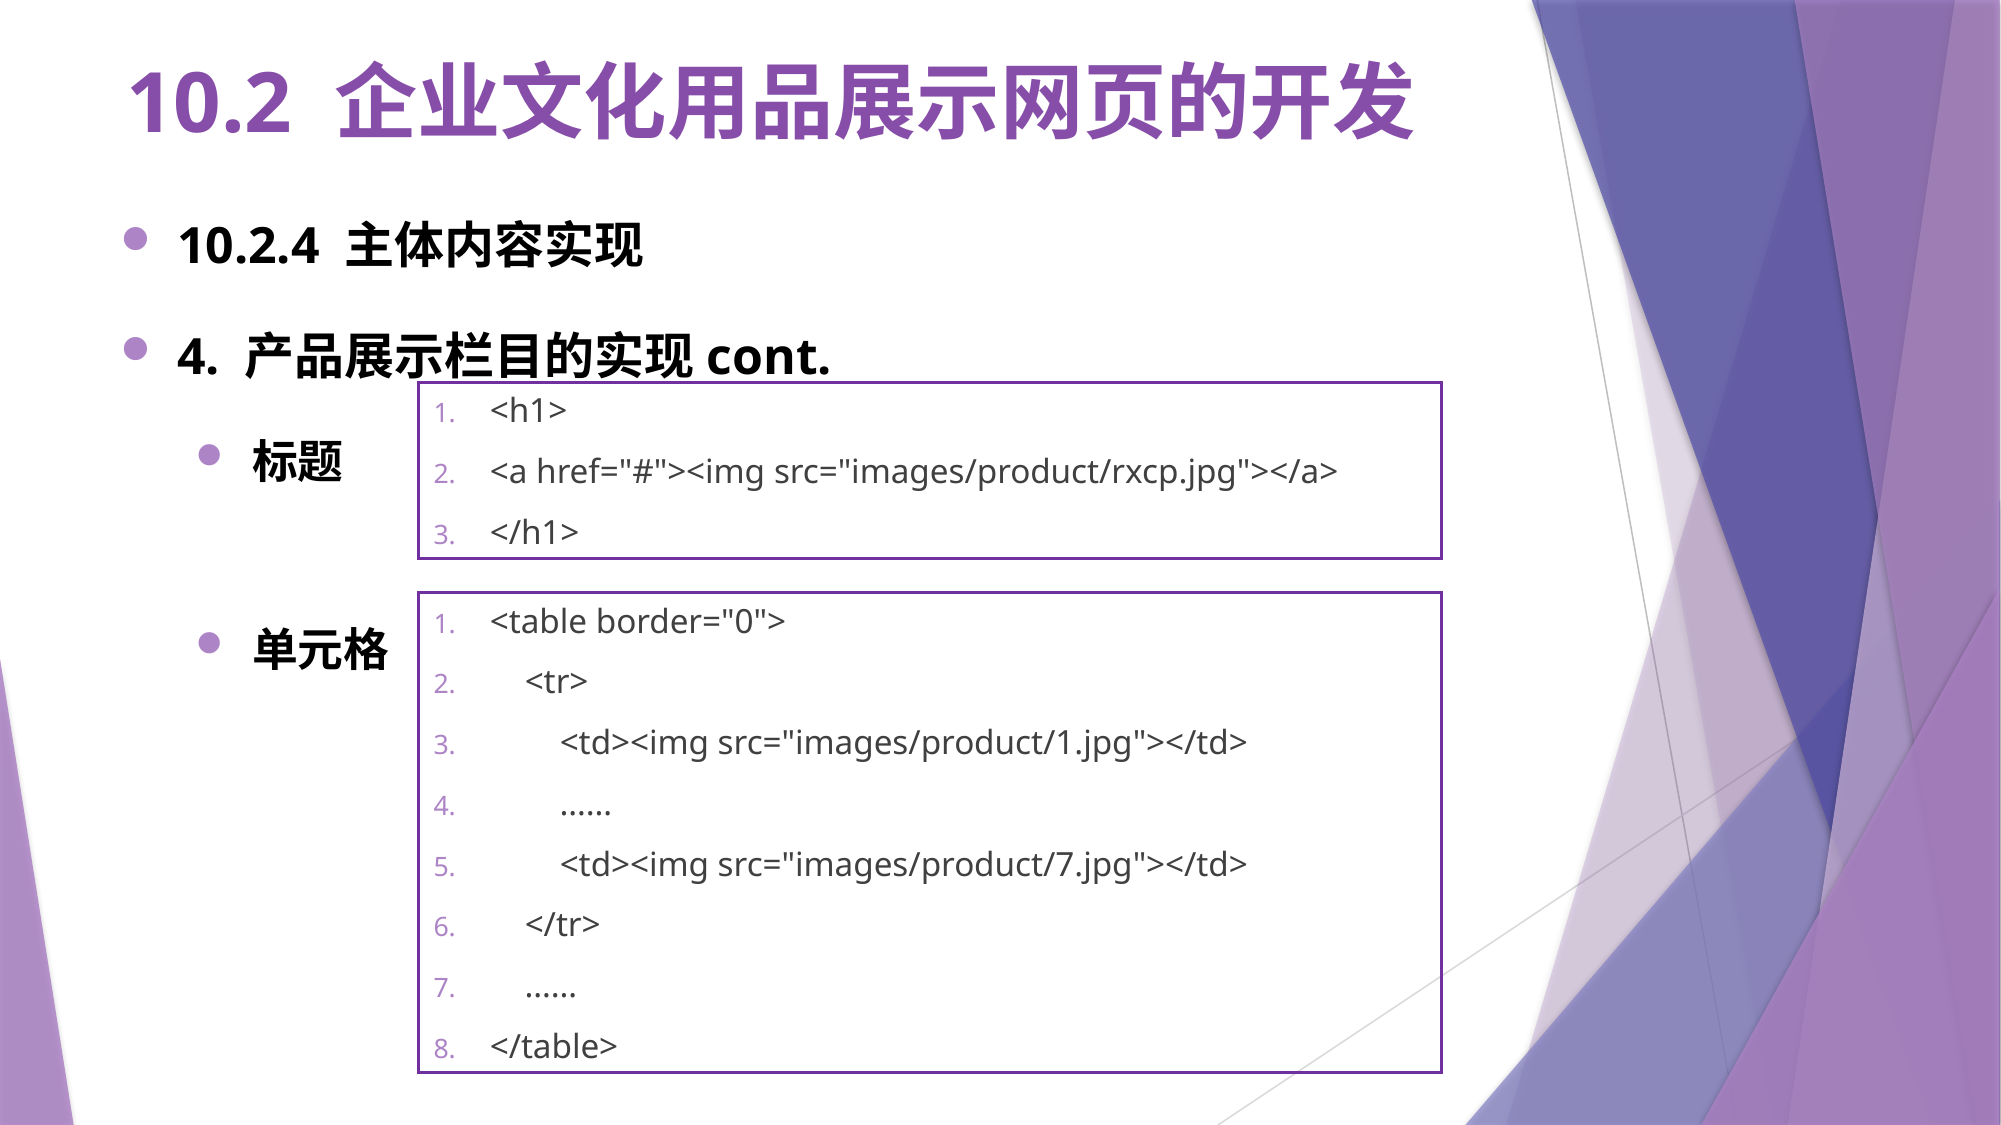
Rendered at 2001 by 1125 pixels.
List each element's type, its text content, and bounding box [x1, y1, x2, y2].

text_box <h1> <a href="#"><img src="images/product/rxcp.jpg"></a> </h1> [418, 382, 1442, 559]
title 10.2 企业文化用品展示网页的开发 [111, 41, 1522, 159]
text_box <table border="0"> <tr> <td><img src="images/product/1.jpg"></td> …… <td><img src="images/product/7.jpg"></td> </tr> …… </table> [418, 592, 1442, 1073]
list 10.2.4 主体内容实现 4. 产品展示栏目的实现cont. 标题 单元格 [105, 176, 1650, 813]
